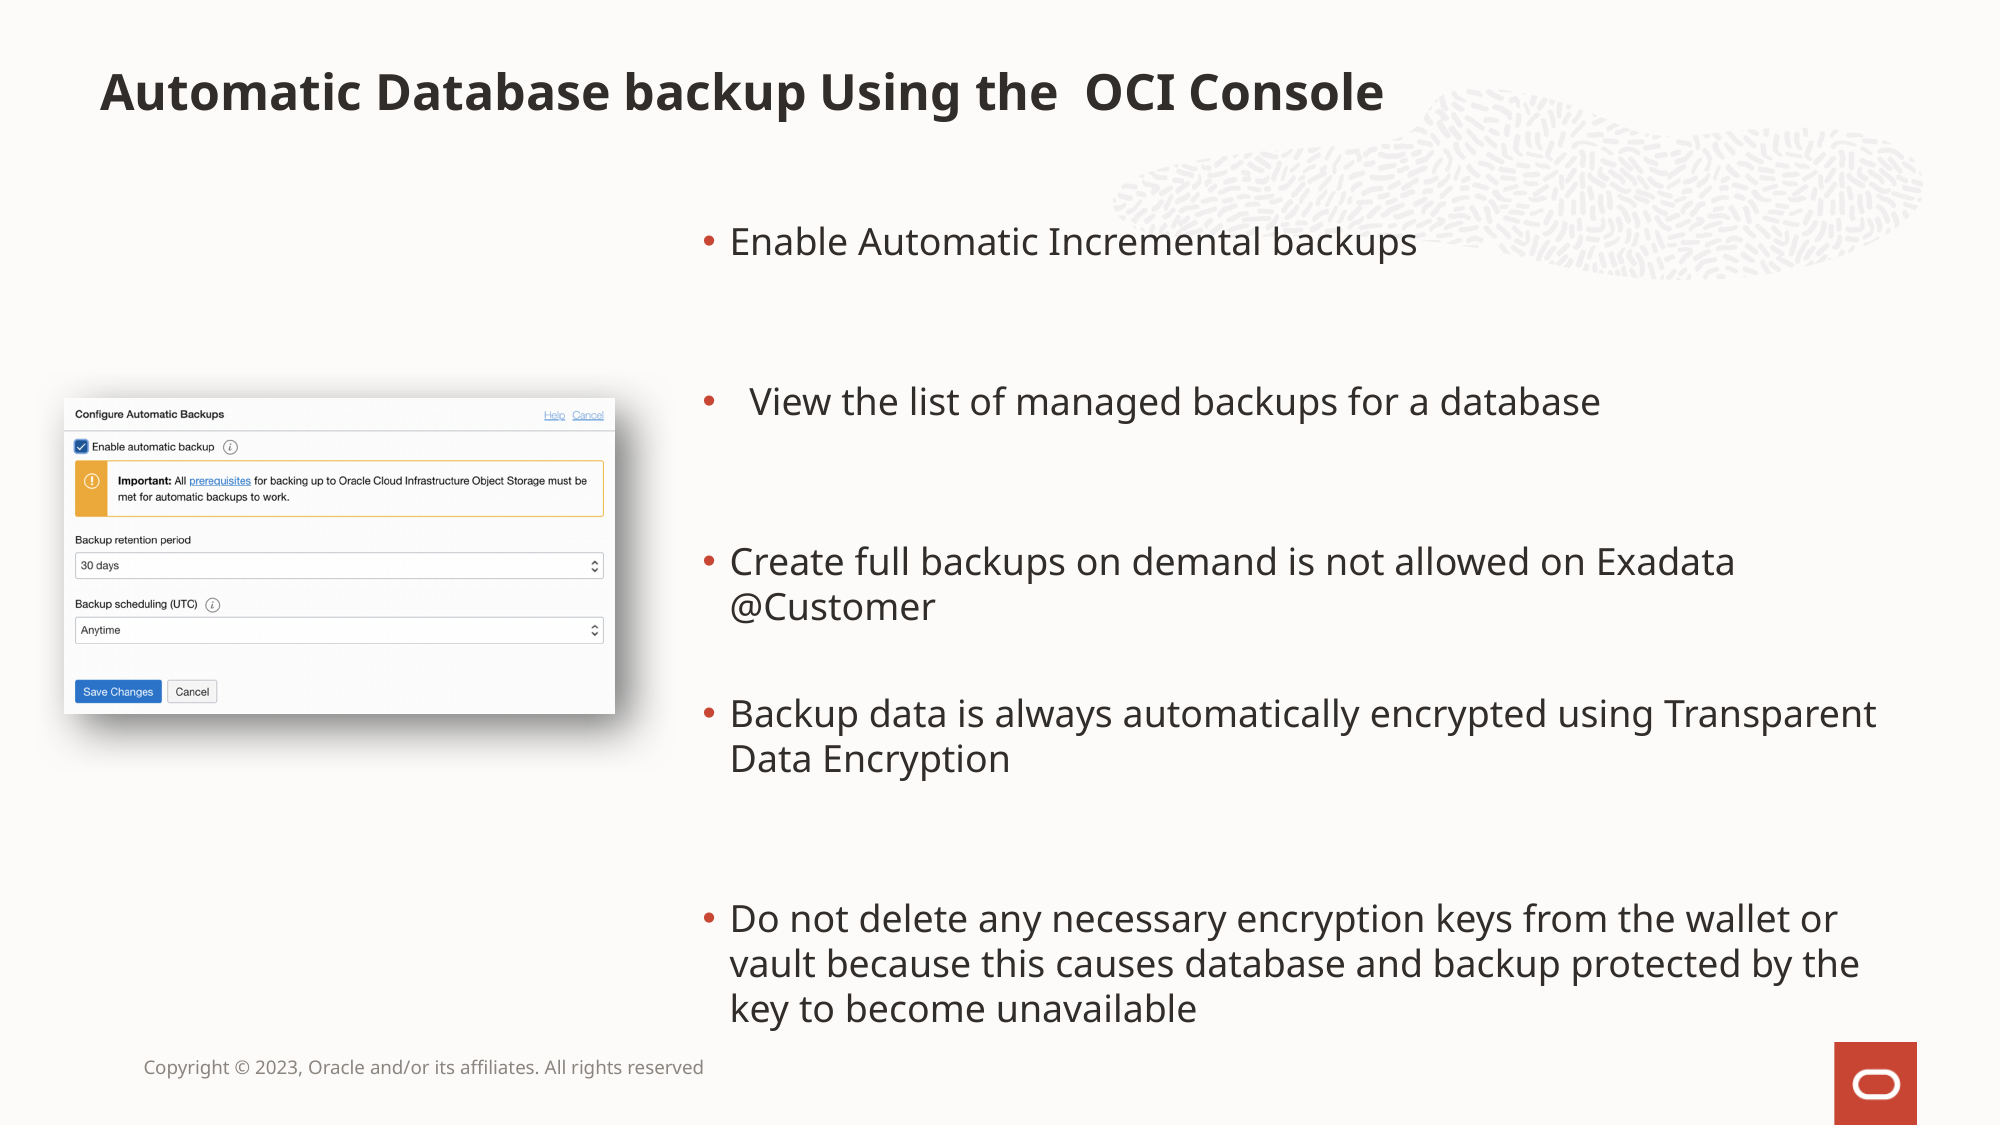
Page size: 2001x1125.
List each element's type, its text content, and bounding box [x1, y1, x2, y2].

picture [64, 398, 615, 714]
picture [1100, 44, 1934, 210]
text_box Enable Automatic Incremental backups View the list of managed backups for a database Create full backups on demand is not allowed on Exadata @Customer Backup data is always automatically encrypted using Transparent Data Encryption Do not delete any necessary encryption keys from the wallet or vault because this causes database and backup protected by the key to become unavailable [687, 210, 1941, 1038]
footer Copyright © 2023, Oracle and/or its affiliates. All rights reserved [143, 1037, 1086, 1098]
title Automatic Database backup Using the OCI Console [100, 63, 1851, 122]
